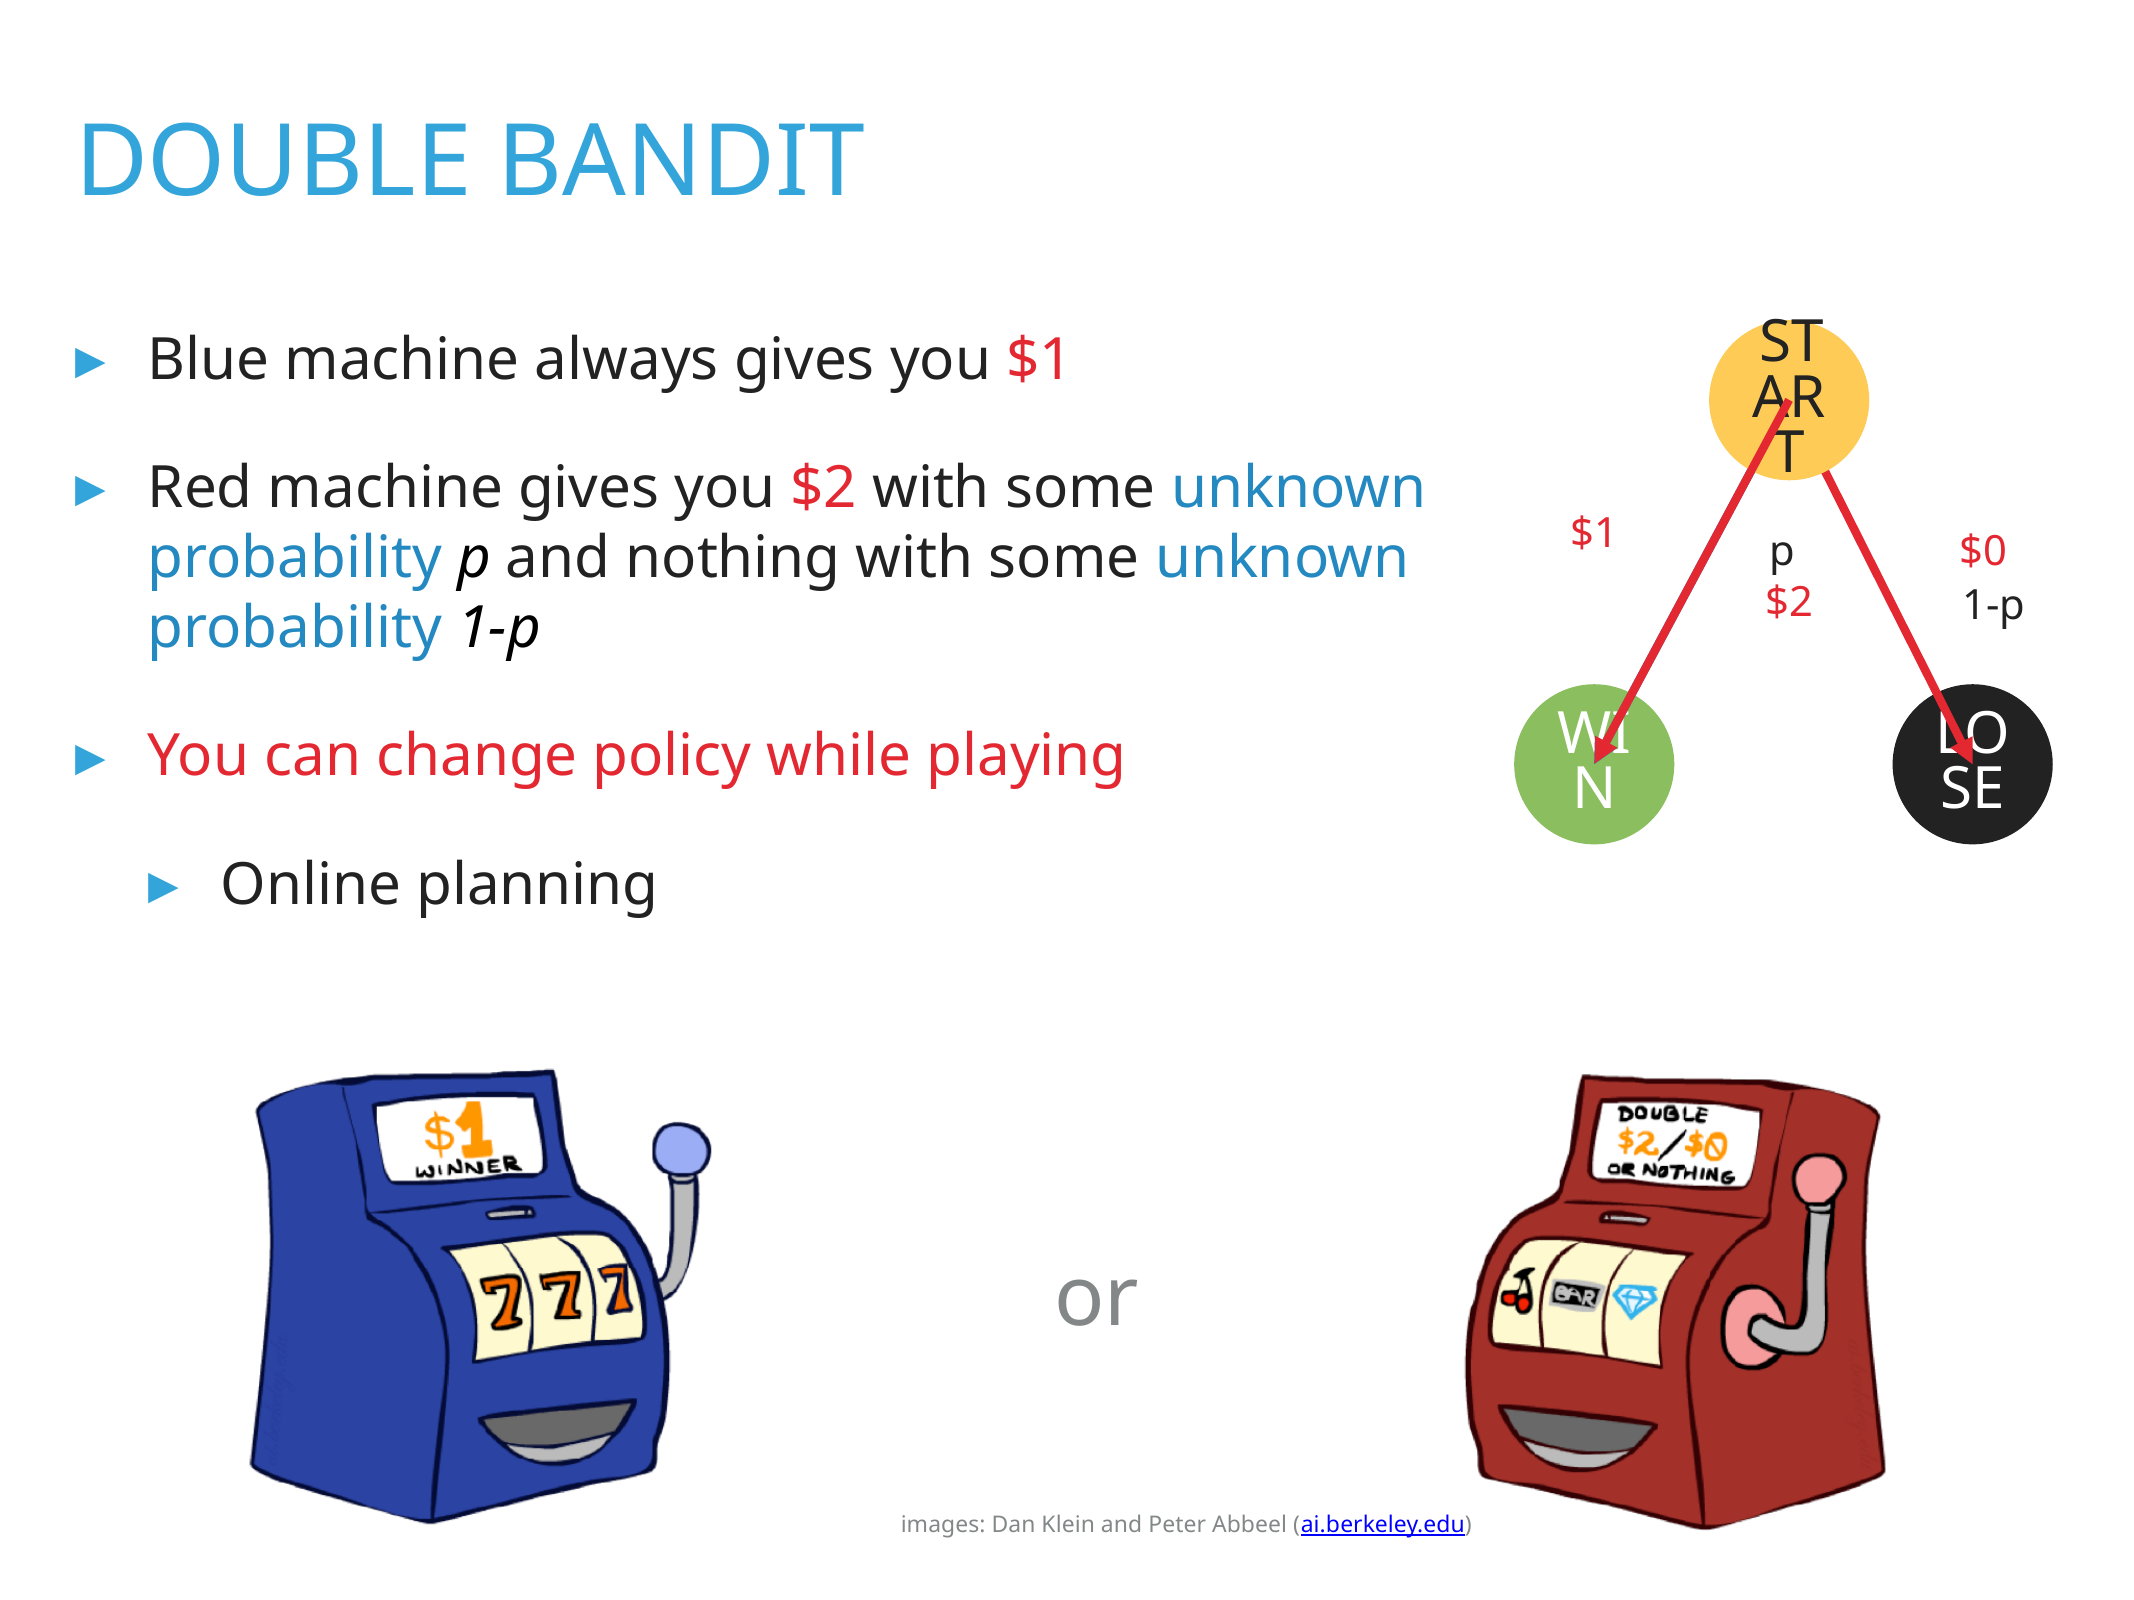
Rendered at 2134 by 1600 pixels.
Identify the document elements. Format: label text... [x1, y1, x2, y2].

text_box start [1709, 320, 1870, 481]
text_box lose [1892, 684, 2053, 845]
text_box win [1514, 684, 1675, 845]
text_box [1825, 472, 1973, 765]
text_box double bandit [66, 110, 2067, 229]
picture [235, 1041, 736, 1543]
text_box 1-p [1954, 569, 2035, 636]
text_box or [1046, 1233, 1148, 1351]
text_box $2 [1756, 566, 1822, 634]
text_box [1594, 399, 1790, 764]
picture [1447, 1041, 1898, 1543]
text_box $0 [1951, 515, 2017, 583]
text_box images: Dan Klein and Peter Abbeel (ai.berkeley.edu) [892, 1500, 1445, 1549]
text_box p [1761, 515, 1805, 566]
text_box Blue machine always gives you $1 Red machine gives you $2 with some unknown probability p and nothing with some unknown probability 1-p You can change policy while playing Online planning [66, 312, 1464, 1315]
text_box $1 [1561, 497, 1627, 564]
